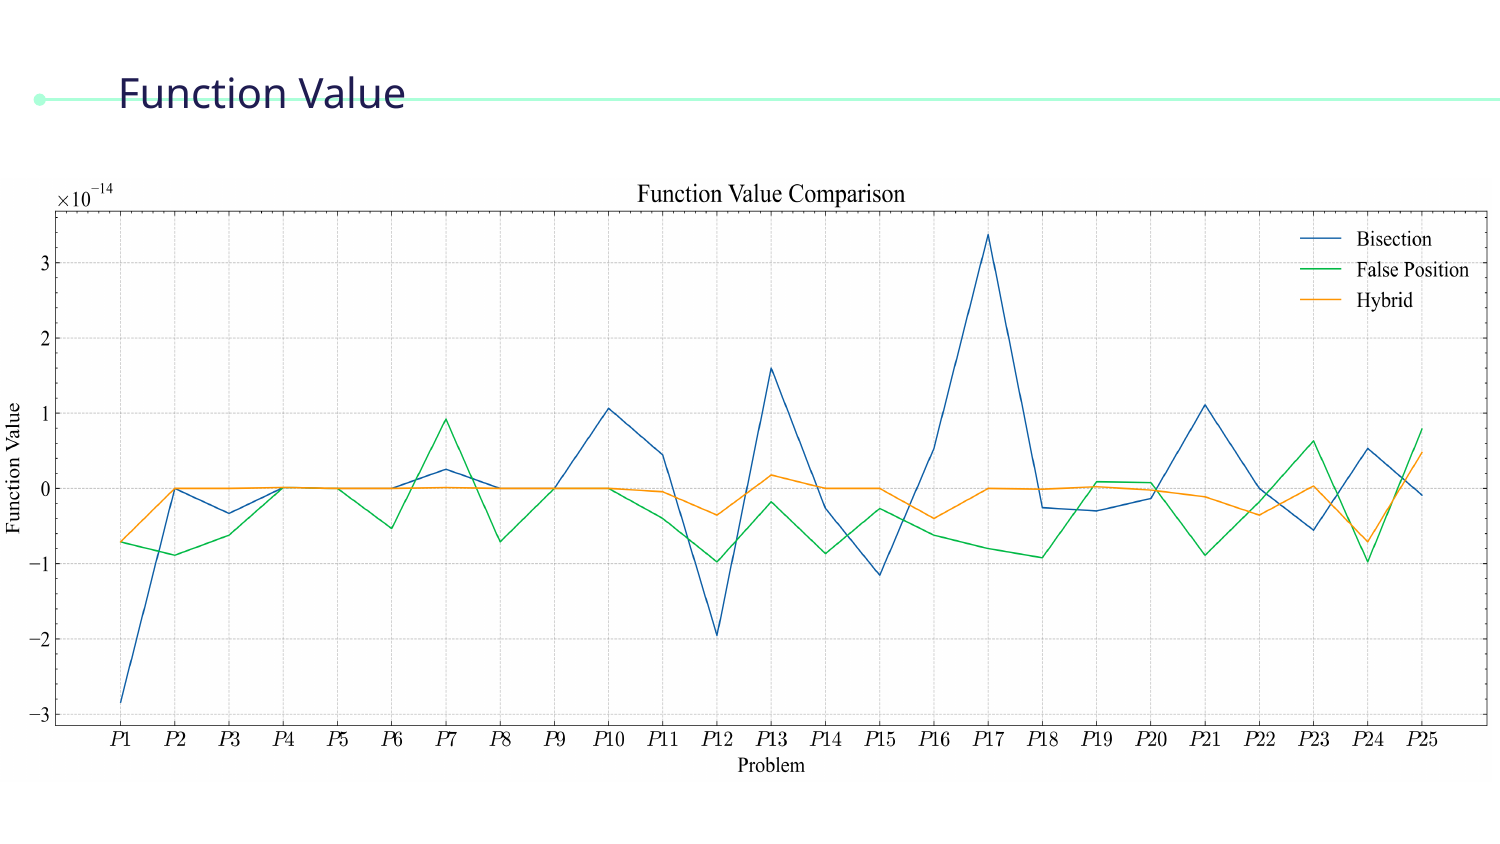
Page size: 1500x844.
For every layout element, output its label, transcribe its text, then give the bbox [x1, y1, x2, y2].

title Function Value [102, 52, 1101, 144]
picture [0, 177, 1492, 782]
